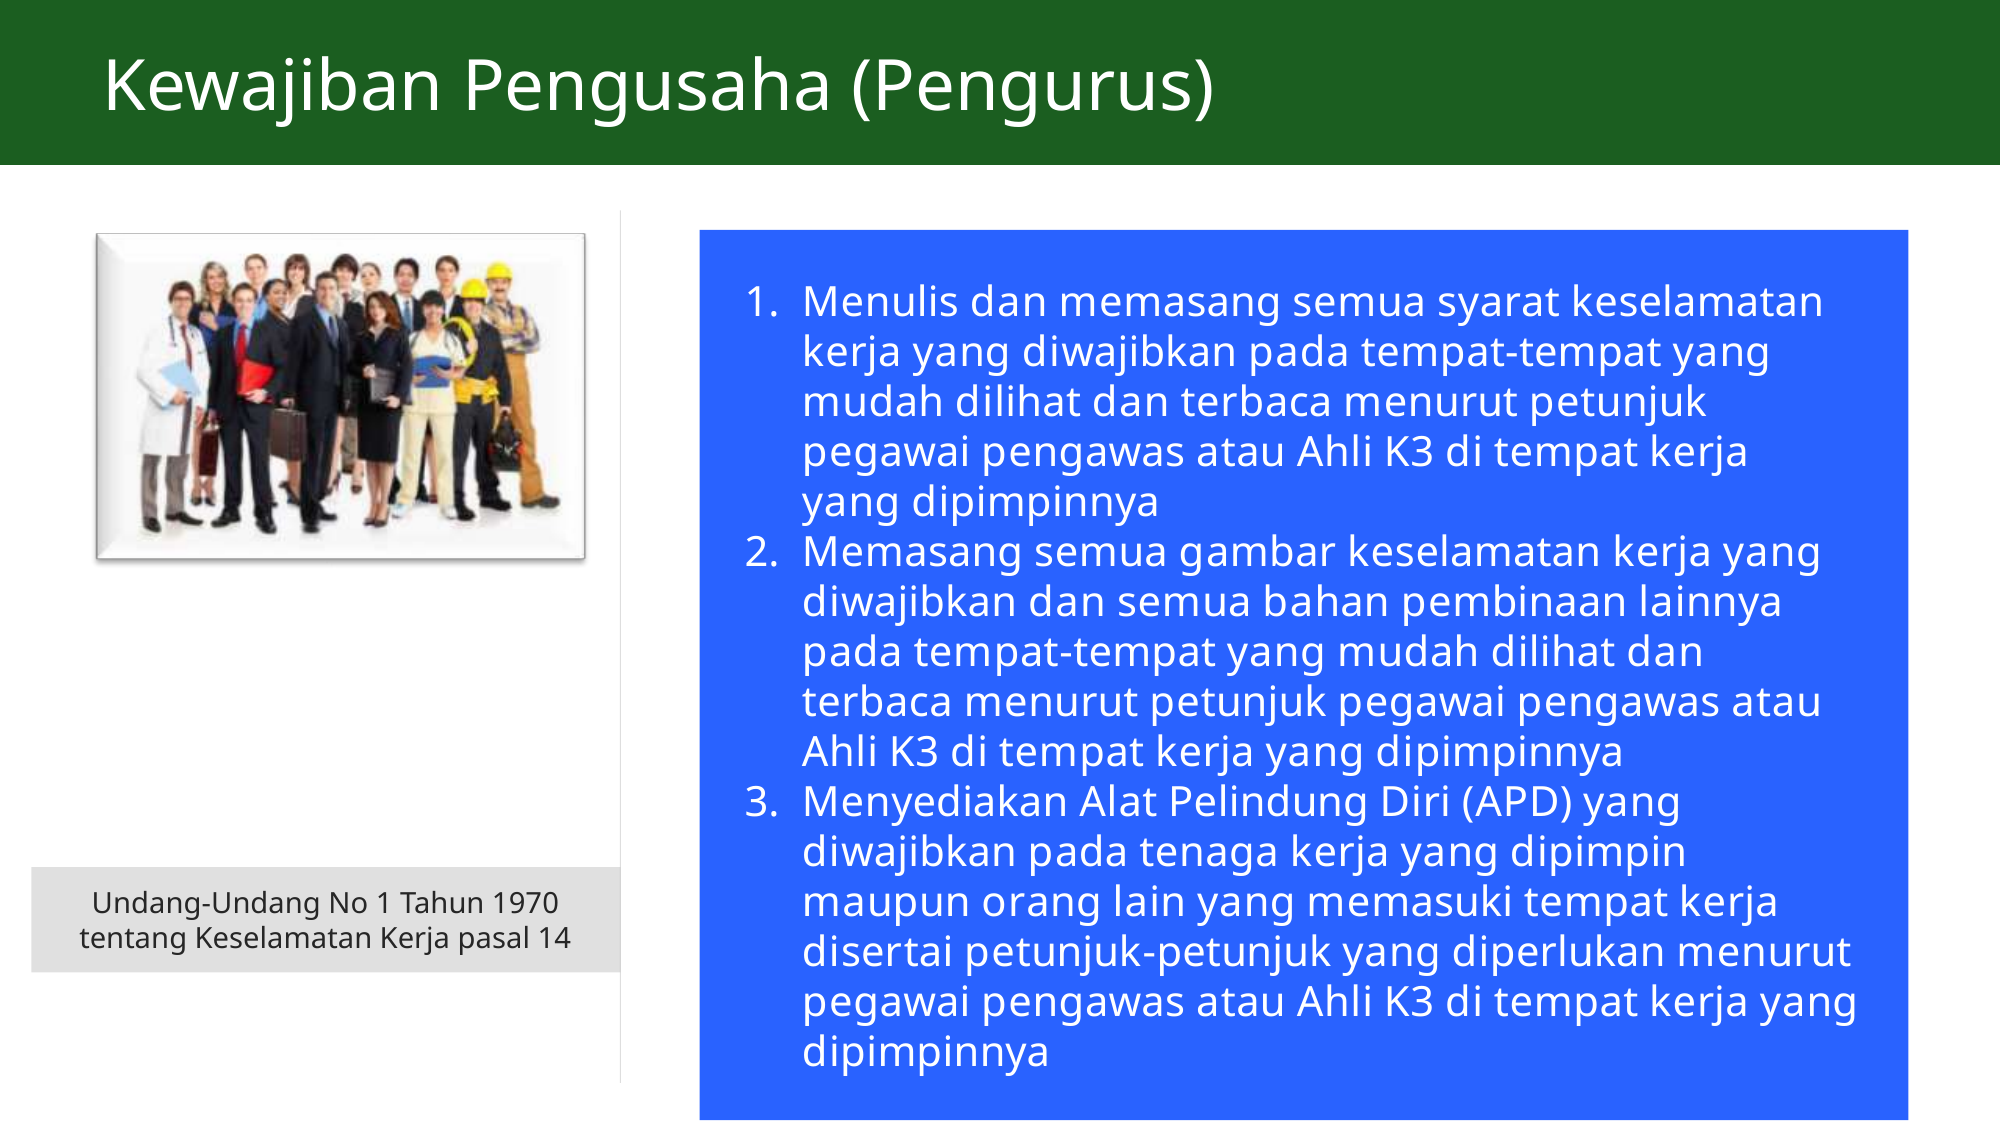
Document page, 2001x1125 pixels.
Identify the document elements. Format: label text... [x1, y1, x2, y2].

text_box [0, 0, 2000, 165]
text_box Undang-Undang No 1 Tahun 1970 tentang Keselamatan Kerja pasal 14 [31, 867, 621, 973]
title Kewajiban Pengusaha (Pengurus) [31, 39, 1969, 228]
text_box [87, 229, 594, 573]
text_box Menulis dan memasang semua syarat keselamatan kerja yang diwajibkan pada tempat-tempat yang mudah dilihat dan terbaca menurut petunjuk pegawai pengawas atau Ahli K3 di tempat kerja yang dipimpinnya Memasang semua gambar keselamatan kerja yang diwajibkan dan semua bahan pembinaan lainnya pada tempat-tempat yang mudah dilihat dan terbaca menurut petunjuk pegawai pengawas atau Ahli K3 di tempat kerja yang dipimpinnya Menyediakan Alat Pelindung Diri (APD) yang diwajibkan pada tenaga kerja yang dipimpin maupun orang lain yang memasuki tempat kerja disertai petunjuk-petunjuk yang diperlukan menurut pegawai pengawas atau Ahli K3 di tempat kerja yang dipimpinnya [699, 229, 1909, 1121]
